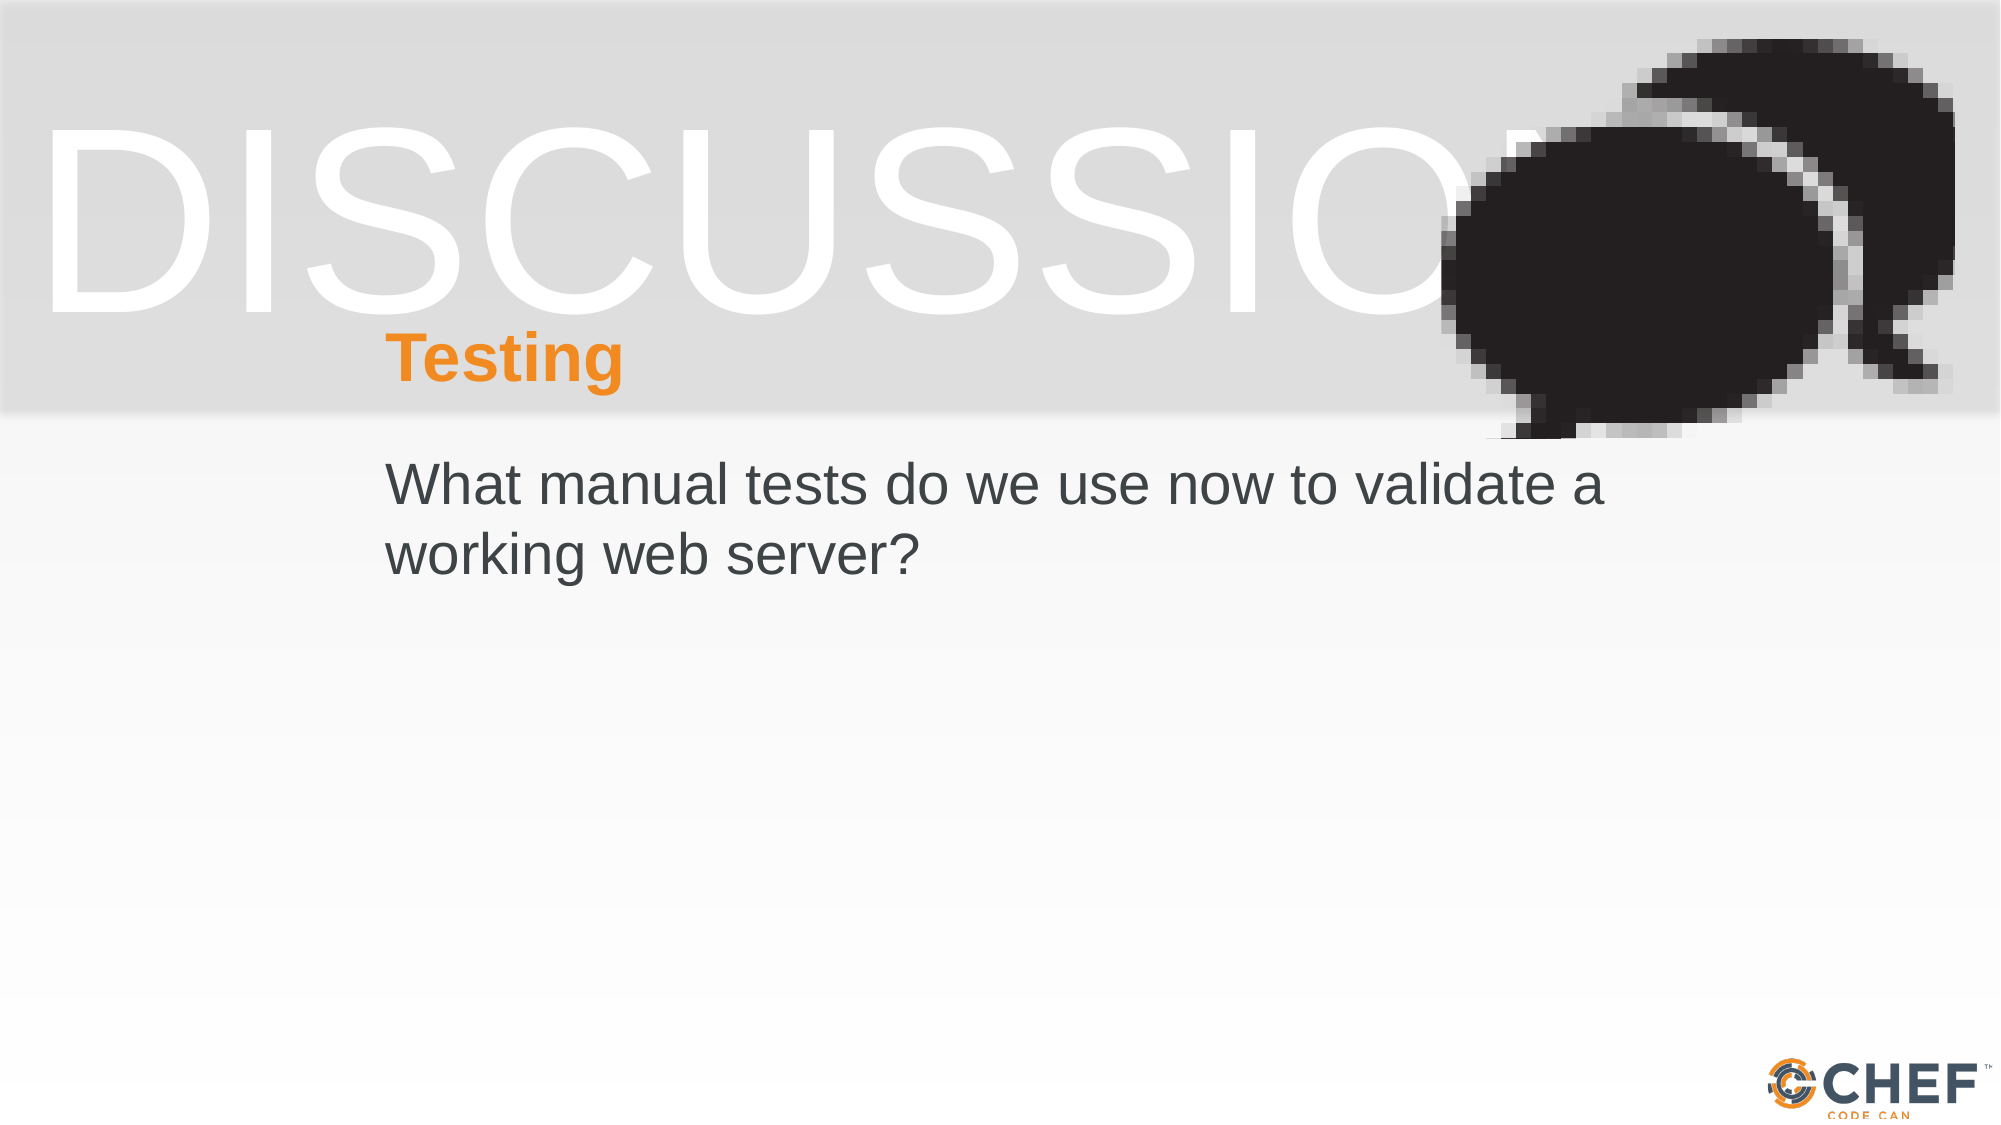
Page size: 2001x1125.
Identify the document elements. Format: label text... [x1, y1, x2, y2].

subtitle What manual tests do we use now to validate a working web server? [370, 431, 1721, 745]
title Testing [370, 307, 1721, 412]
